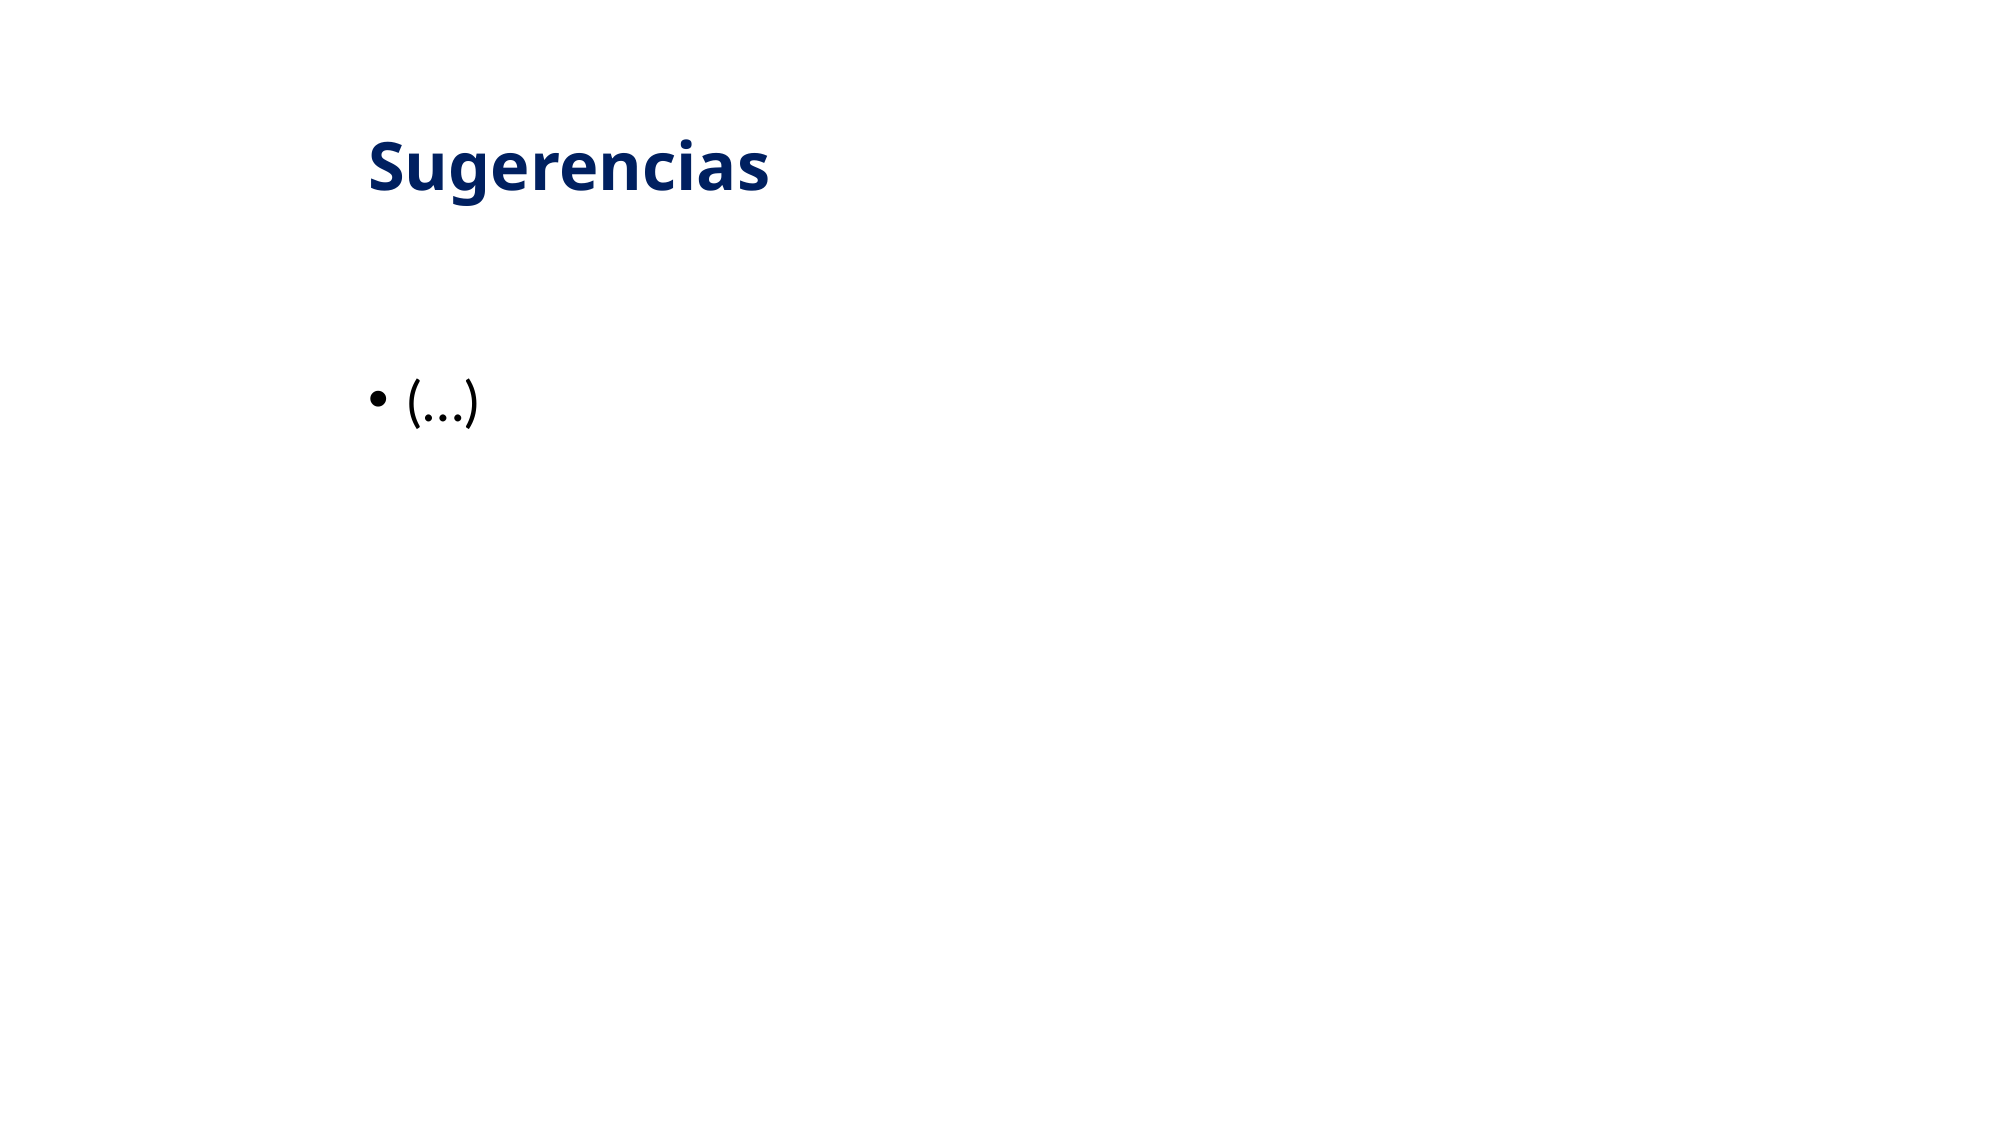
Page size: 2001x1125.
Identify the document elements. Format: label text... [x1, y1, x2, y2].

list (…) [353, 363, 1647, 1014]
title Sugerencias [353, 59, 1647, 278]
